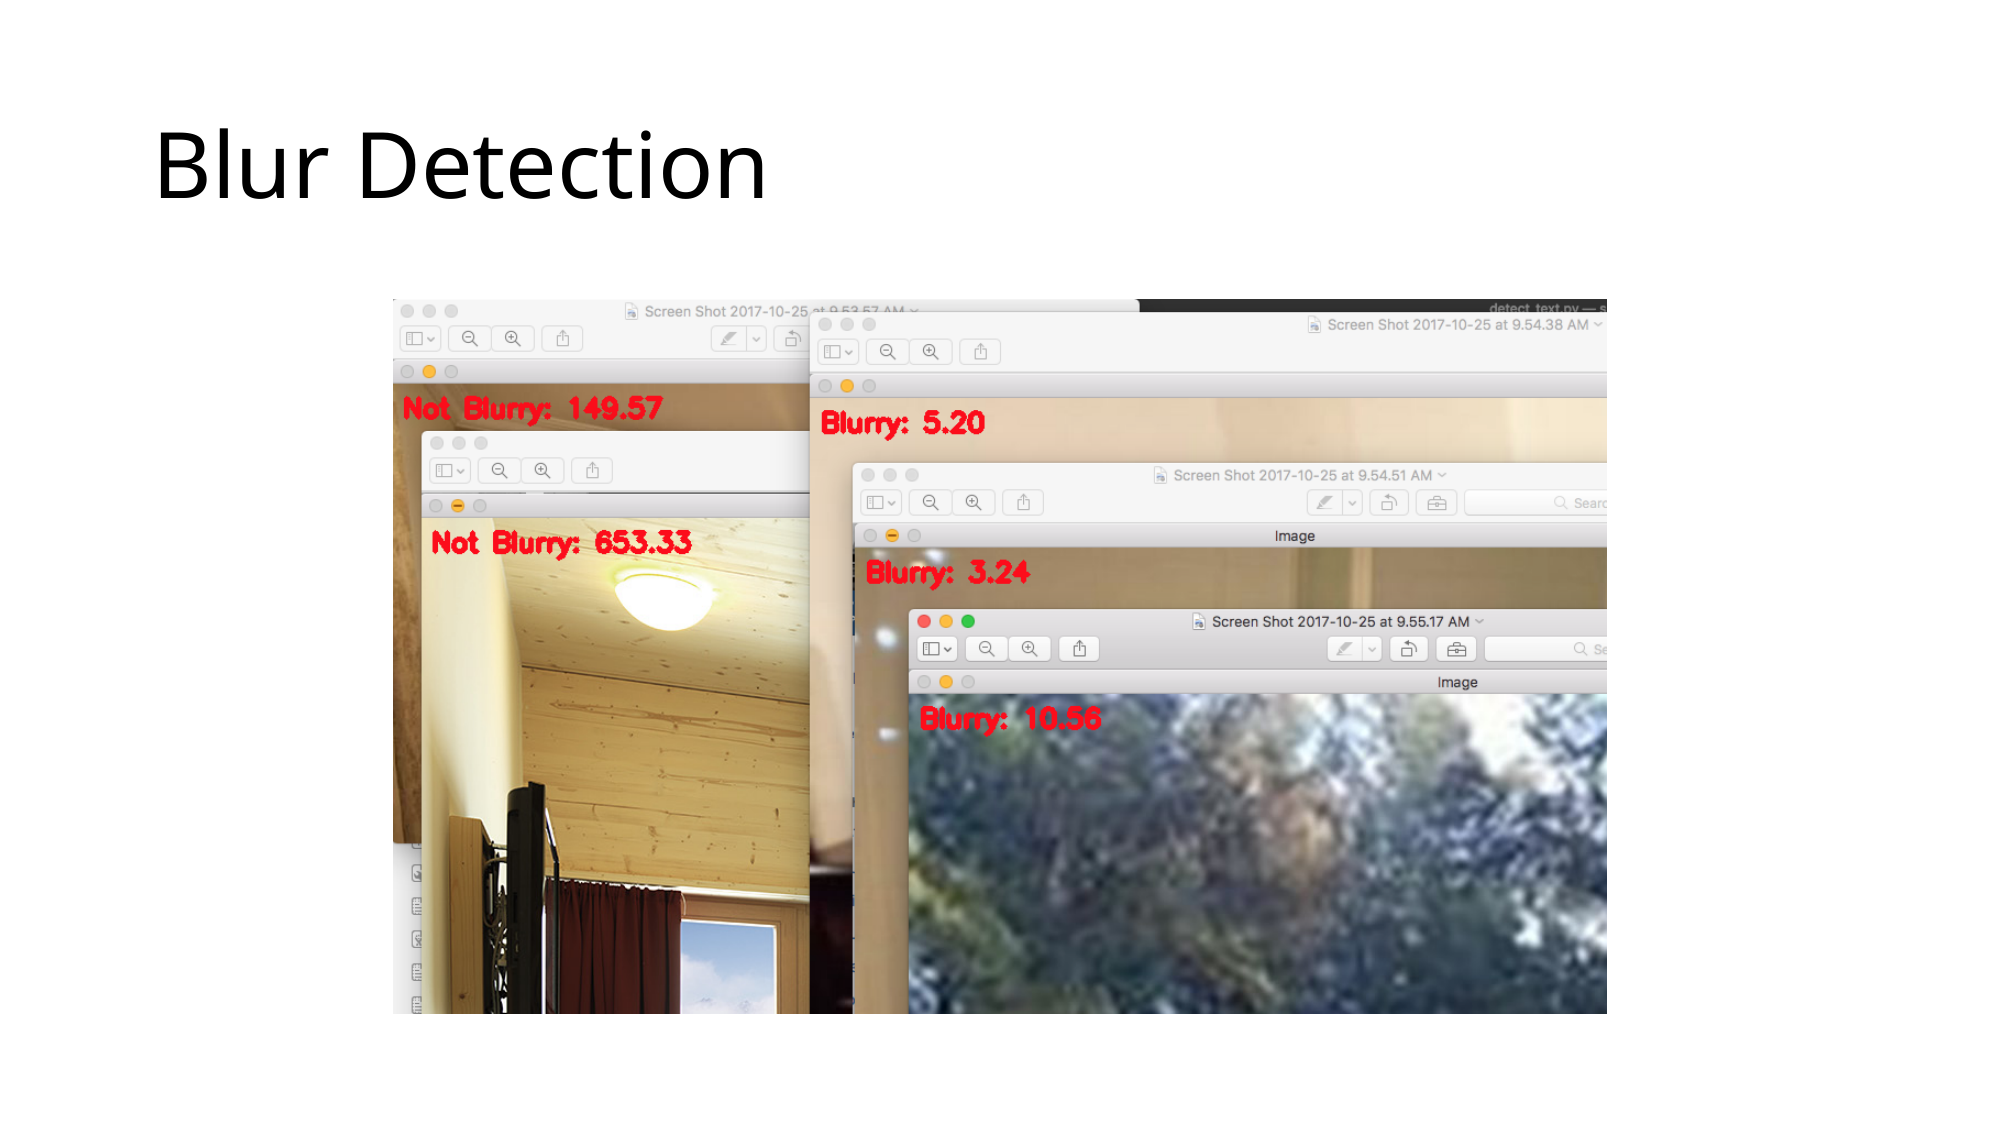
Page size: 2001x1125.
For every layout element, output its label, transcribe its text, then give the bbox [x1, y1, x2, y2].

title Blur Detection [137, 59, 1863, 278]
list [393, 299, 1607, 1014]
